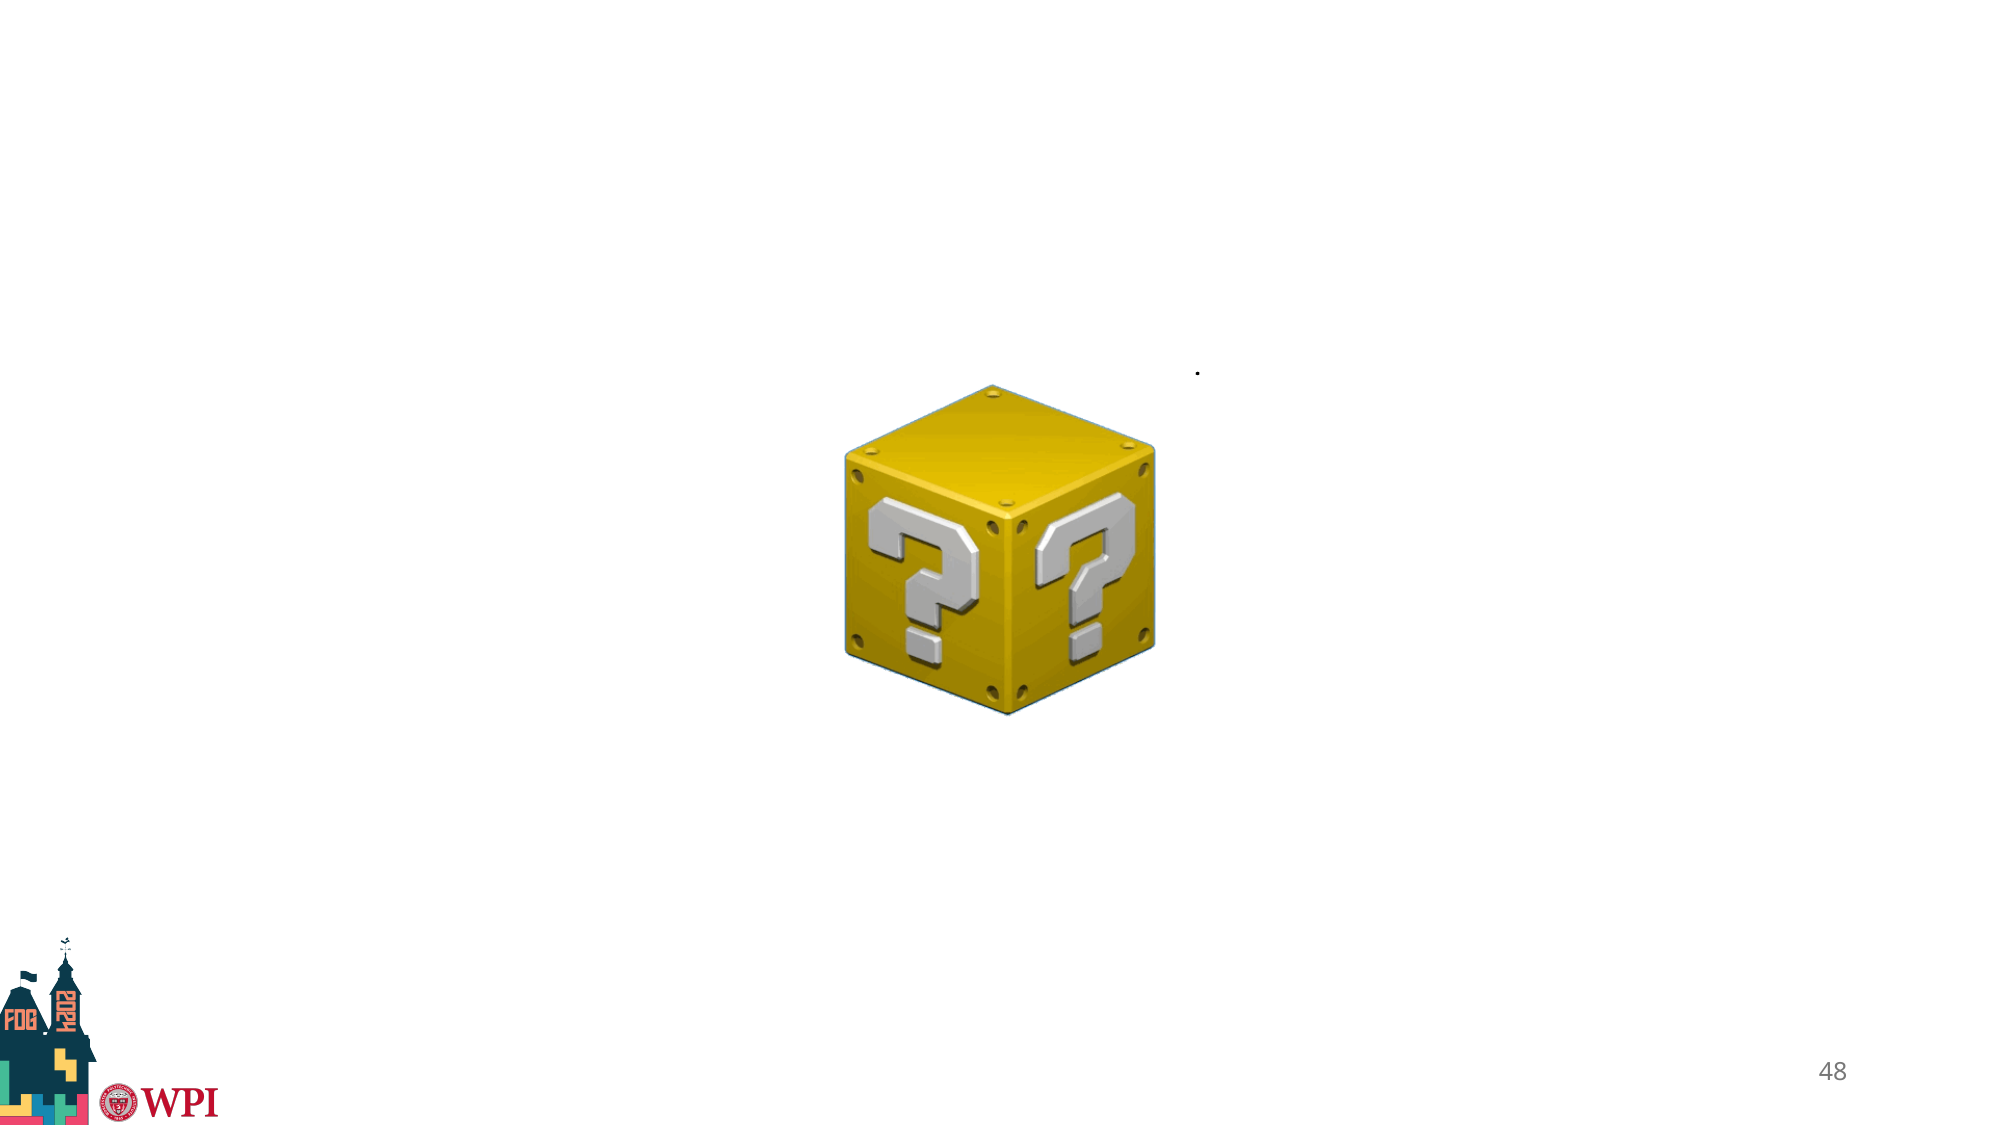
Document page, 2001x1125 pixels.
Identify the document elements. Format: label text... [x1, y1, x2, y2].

picture [791, 342, 1208, 759]
slide_number 48 [1412, 1042, 1863, 1103]
picture [0, 936, 221, 1125]
